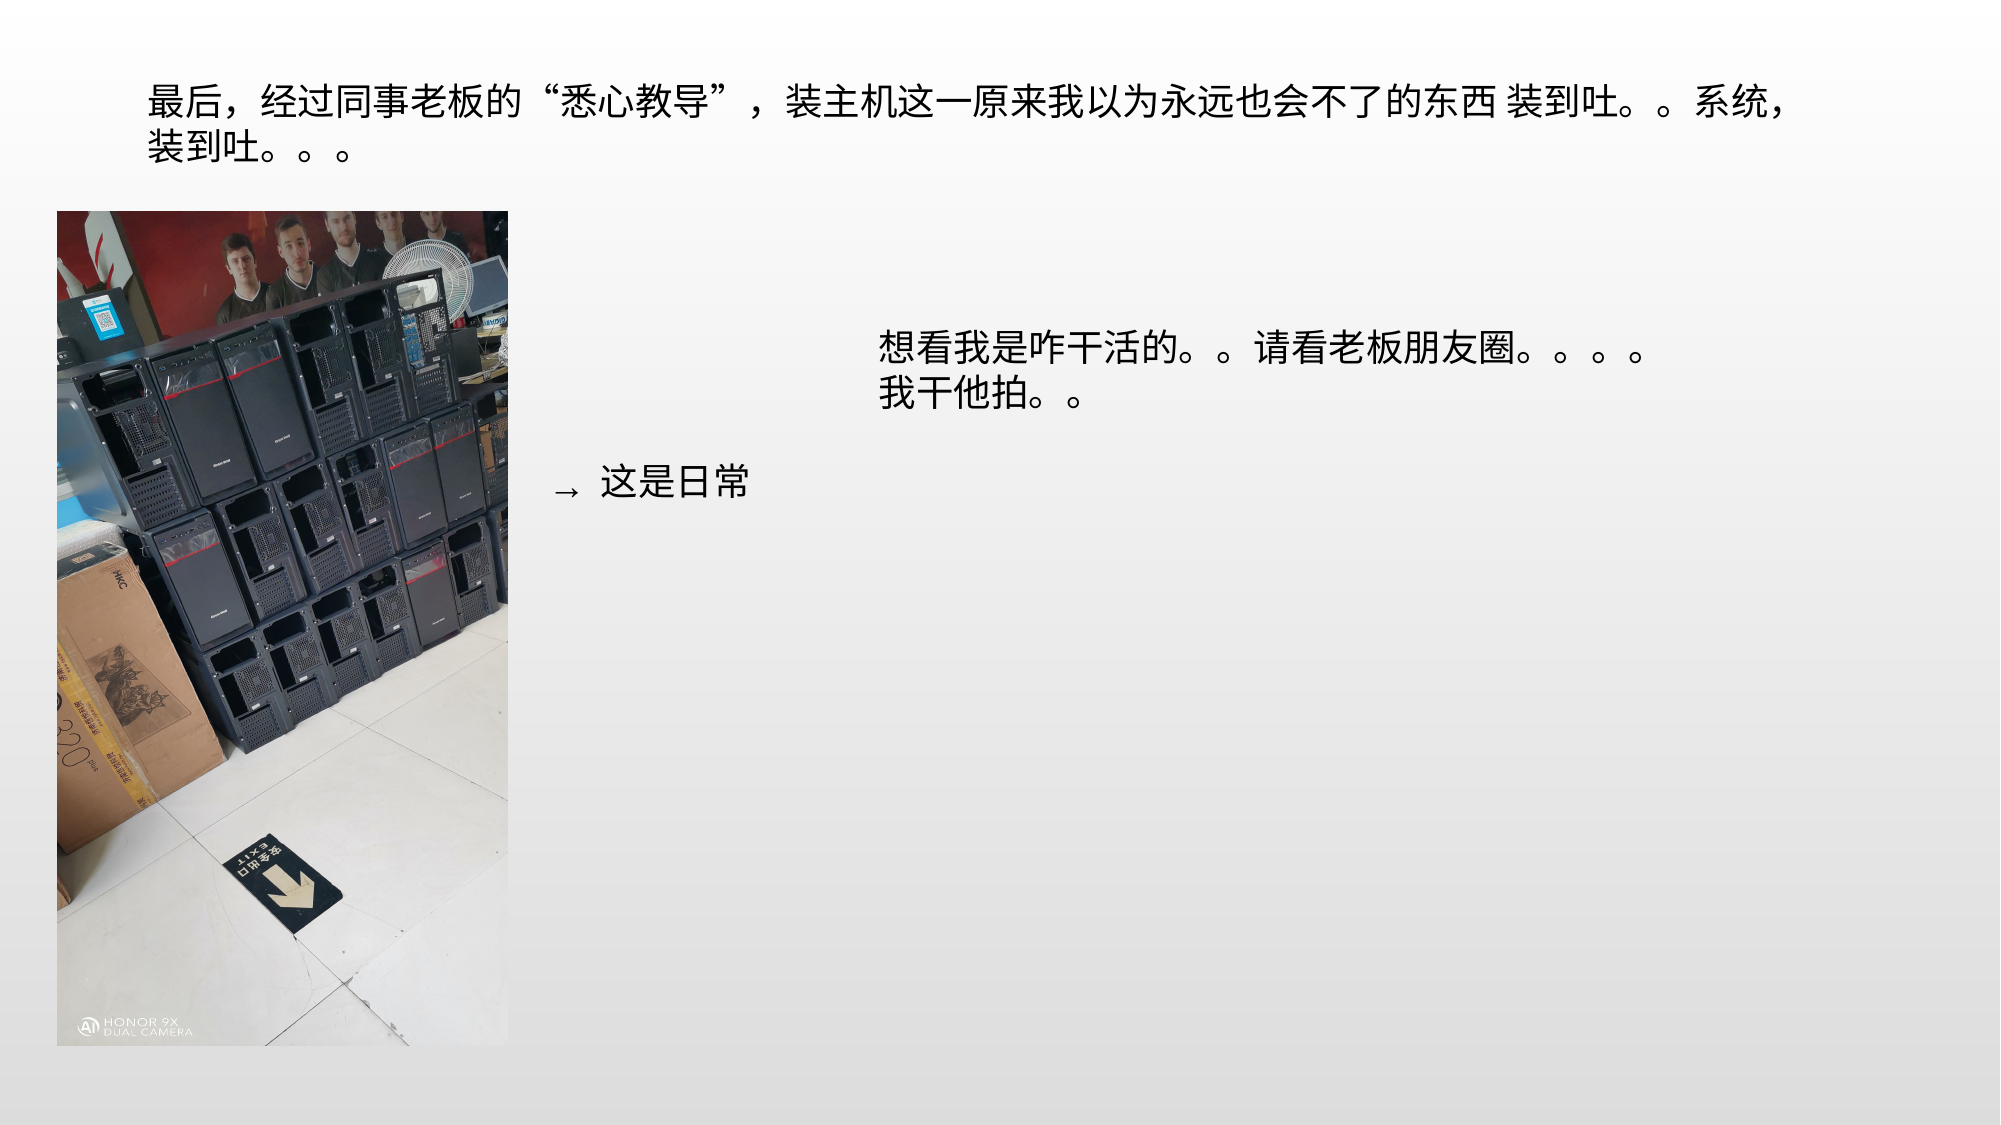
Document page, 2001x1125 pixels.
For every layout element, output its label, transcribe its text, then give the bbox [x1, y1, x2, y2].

text_box → [533, 454, 601, 515]
text_box 想看我是咋干活的。。请看老板朋友圈。。。。我干他拍。。 [863, 316, 1655, 422]
picture [57, 211, 508, 1046]
text_box 最后，经过同事老板的“悉心教导”，装主机这一原来我以为永远也会不了的东西 装到吐。。系统，装到吐。。。 [132, 70, 1858, 176]
text_box 这是日常 [585, 450, 965, 511]
